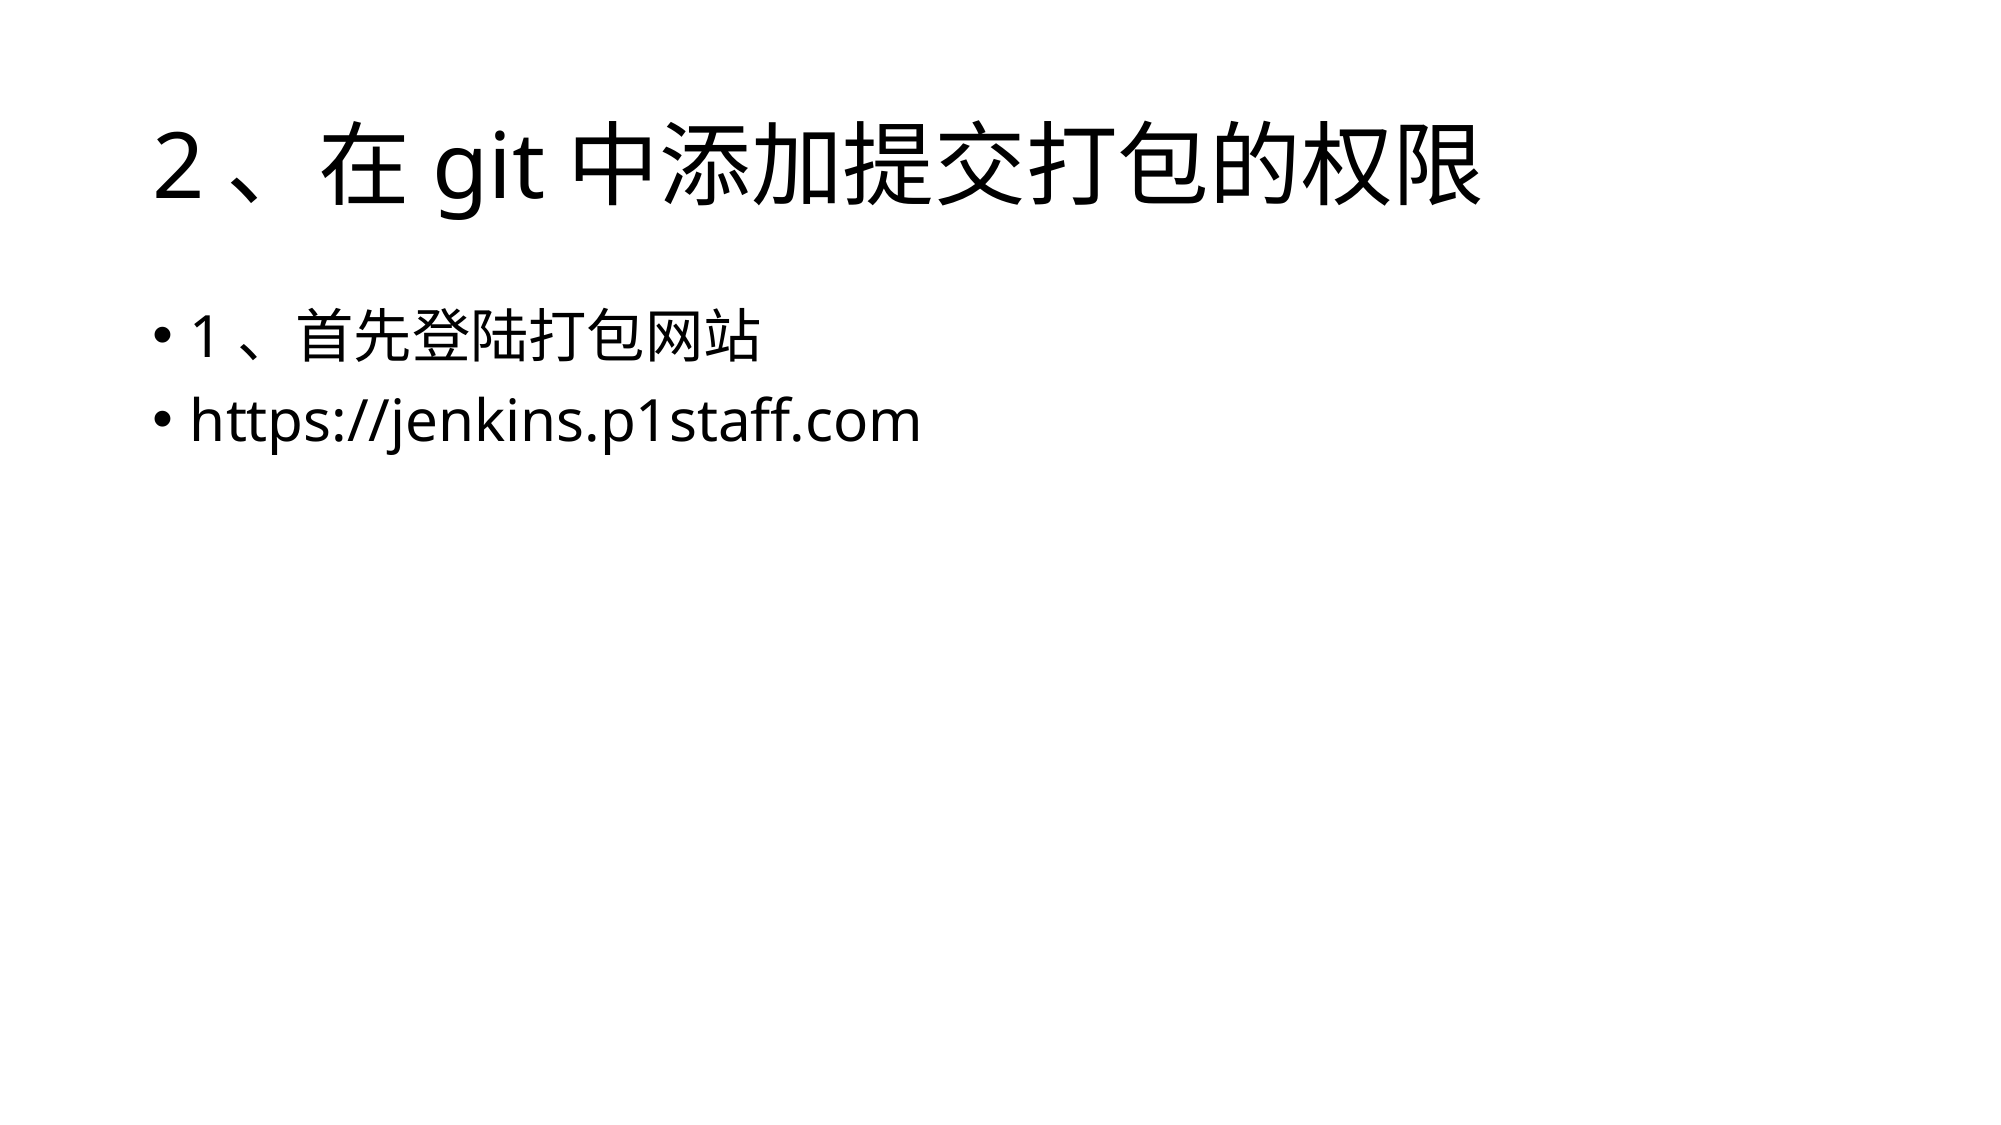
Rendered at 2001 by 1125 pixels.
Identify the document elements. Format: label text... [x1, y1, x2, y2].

list 1、首先登陆打包网站 https://jenkins.p1staff.com [137, 299, 1863, 1014]
title 2、在git中添加提交打包的权限 [137, 59, 1863, 278]
